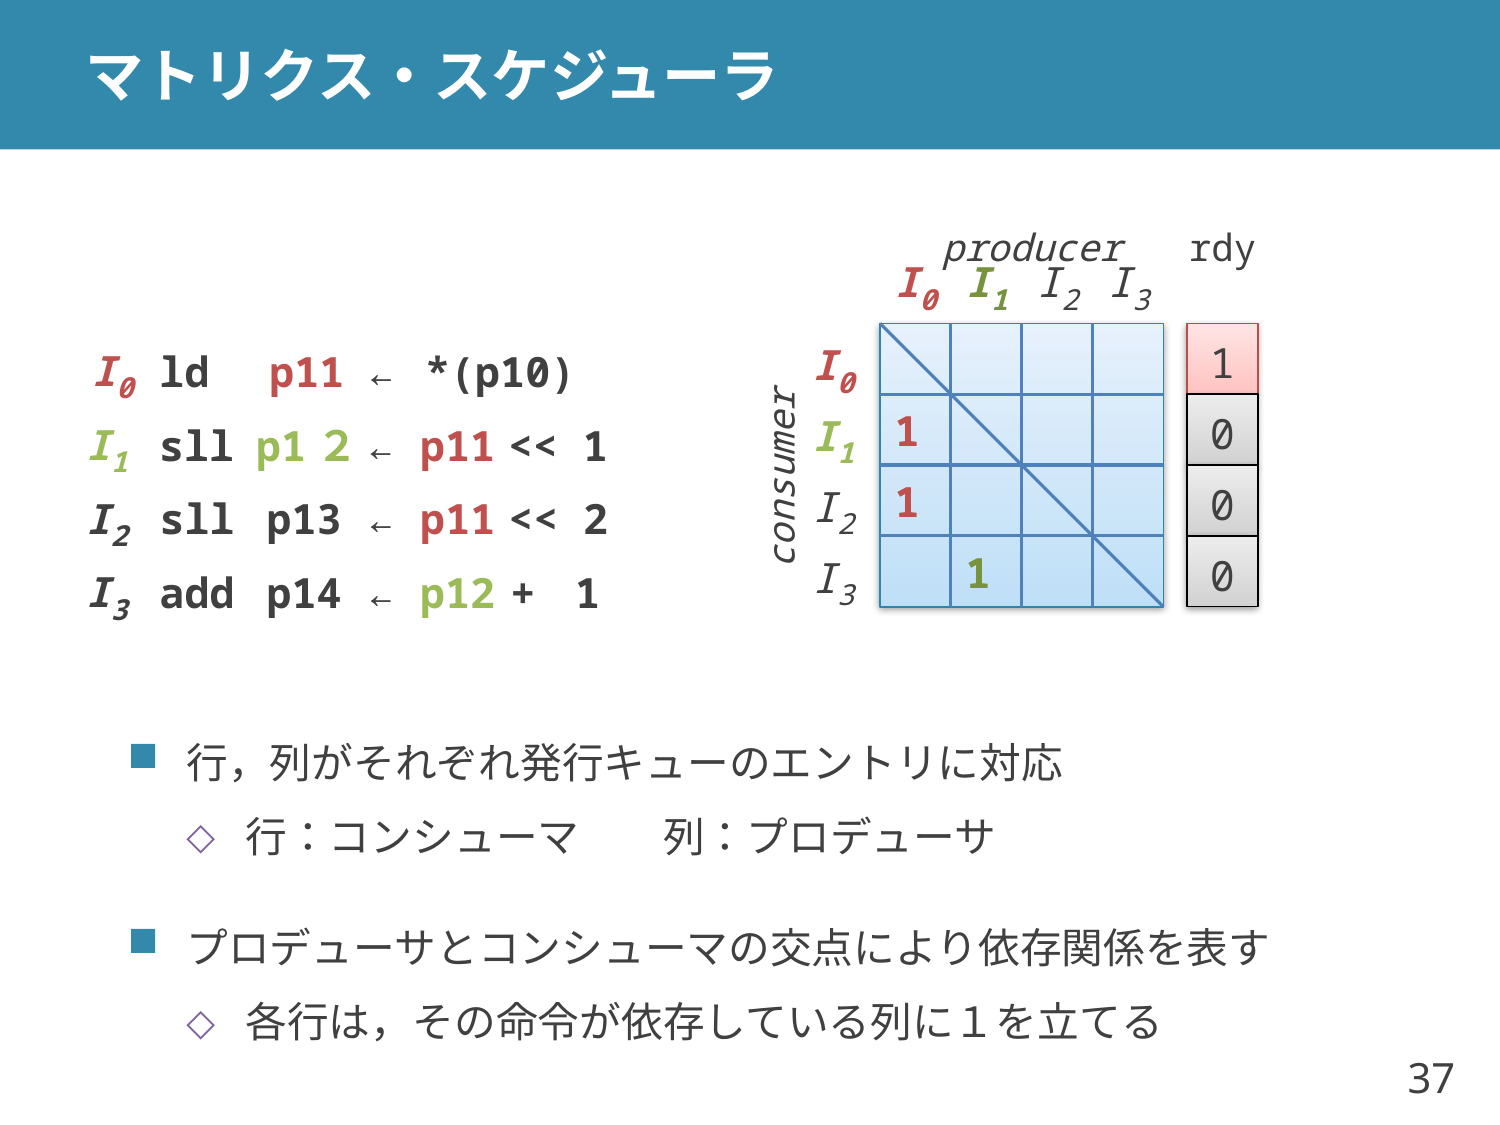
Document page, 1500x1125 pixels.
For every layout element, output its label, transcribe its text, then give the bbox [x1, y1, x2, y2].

text_box p11 [428, 488, 488, 548]
text_box ← [351, 341, 411, 401]
text_box I3 [70, 562, 189, 622]
text_box << 2 [493, 488, 582, 548]
text_box p12 [428, 562, 487, 622]
text_box << 1 [493, 414, 582, 474]
title マトリクス・スケジューラ [70, 0, 1500, 150]
text_box I1 [70, 414, 189, 474]
text_box ← [351, 488, 411, 548]
slide_number 37 [1369, 1034, 1471, 1125]
text_box ld [195, 341, 263, 401]
text_box I3 [797, 547, 857, 607]
text_box add [189, 562, 263, 622]
text_box 1 [1186, 323, 1259, 393]
text_box + [493, 561, 553, 621]
text_box ← [351, 562, 411, 622]
list 行，列がそれぞれ発行キューのエントリに対応 行：コンシューマ 列：プロデューサ プロデューサとコンシューマの交点により依存関係を表す 各行は，その命令が依存している列に１を立てる [112, 718, 1401, 1059]
text_box sll [189, 414, 263, 474]
text_box ← [350, 414, 411, 474]
text_box I3 [1092, 252, 1152, 312]
text_box I2 [810, 476, 857, 536]
text_box I2 [70, 488, 189, 548]
text_box 0 [1186, 464, 1259, 534]
text_box 1 [558, 561, 618, 621]
text_box I1 [950, 277, 1010, 312]
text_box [879, 323, 1164, 608]
text_box rdy [1163, 205, 1282, 288]
text_box p13 [274, 488, 334, 548]
text_box I0 [879, 252, 939, 312]
text_box p11 [428, 414, 487, 474]
text_box I1 [810, 406, 857, 466]
text_box sll [189, 488, 264, 548]
text_box 0 [1186, 535, 1259, 607]
text_box p11 [277, 341, 337, 401]
text_box I2 [1021, 277, 1081, 312]
text_box consumer [750, 370, 810, 584]
text_box *(p10) [411, 341, 573, 401]
text_box 0 [1186, 393, 1259, 463]
text_box producer [927, 217, 1140, 277]
text_box I0 [76, 341, 195, 401]
text_box I0 [797, 335, 857, 395]
text_box p14 [274, 562, 334, 622]
text_box p1２ [277, 414, 337, 474]
